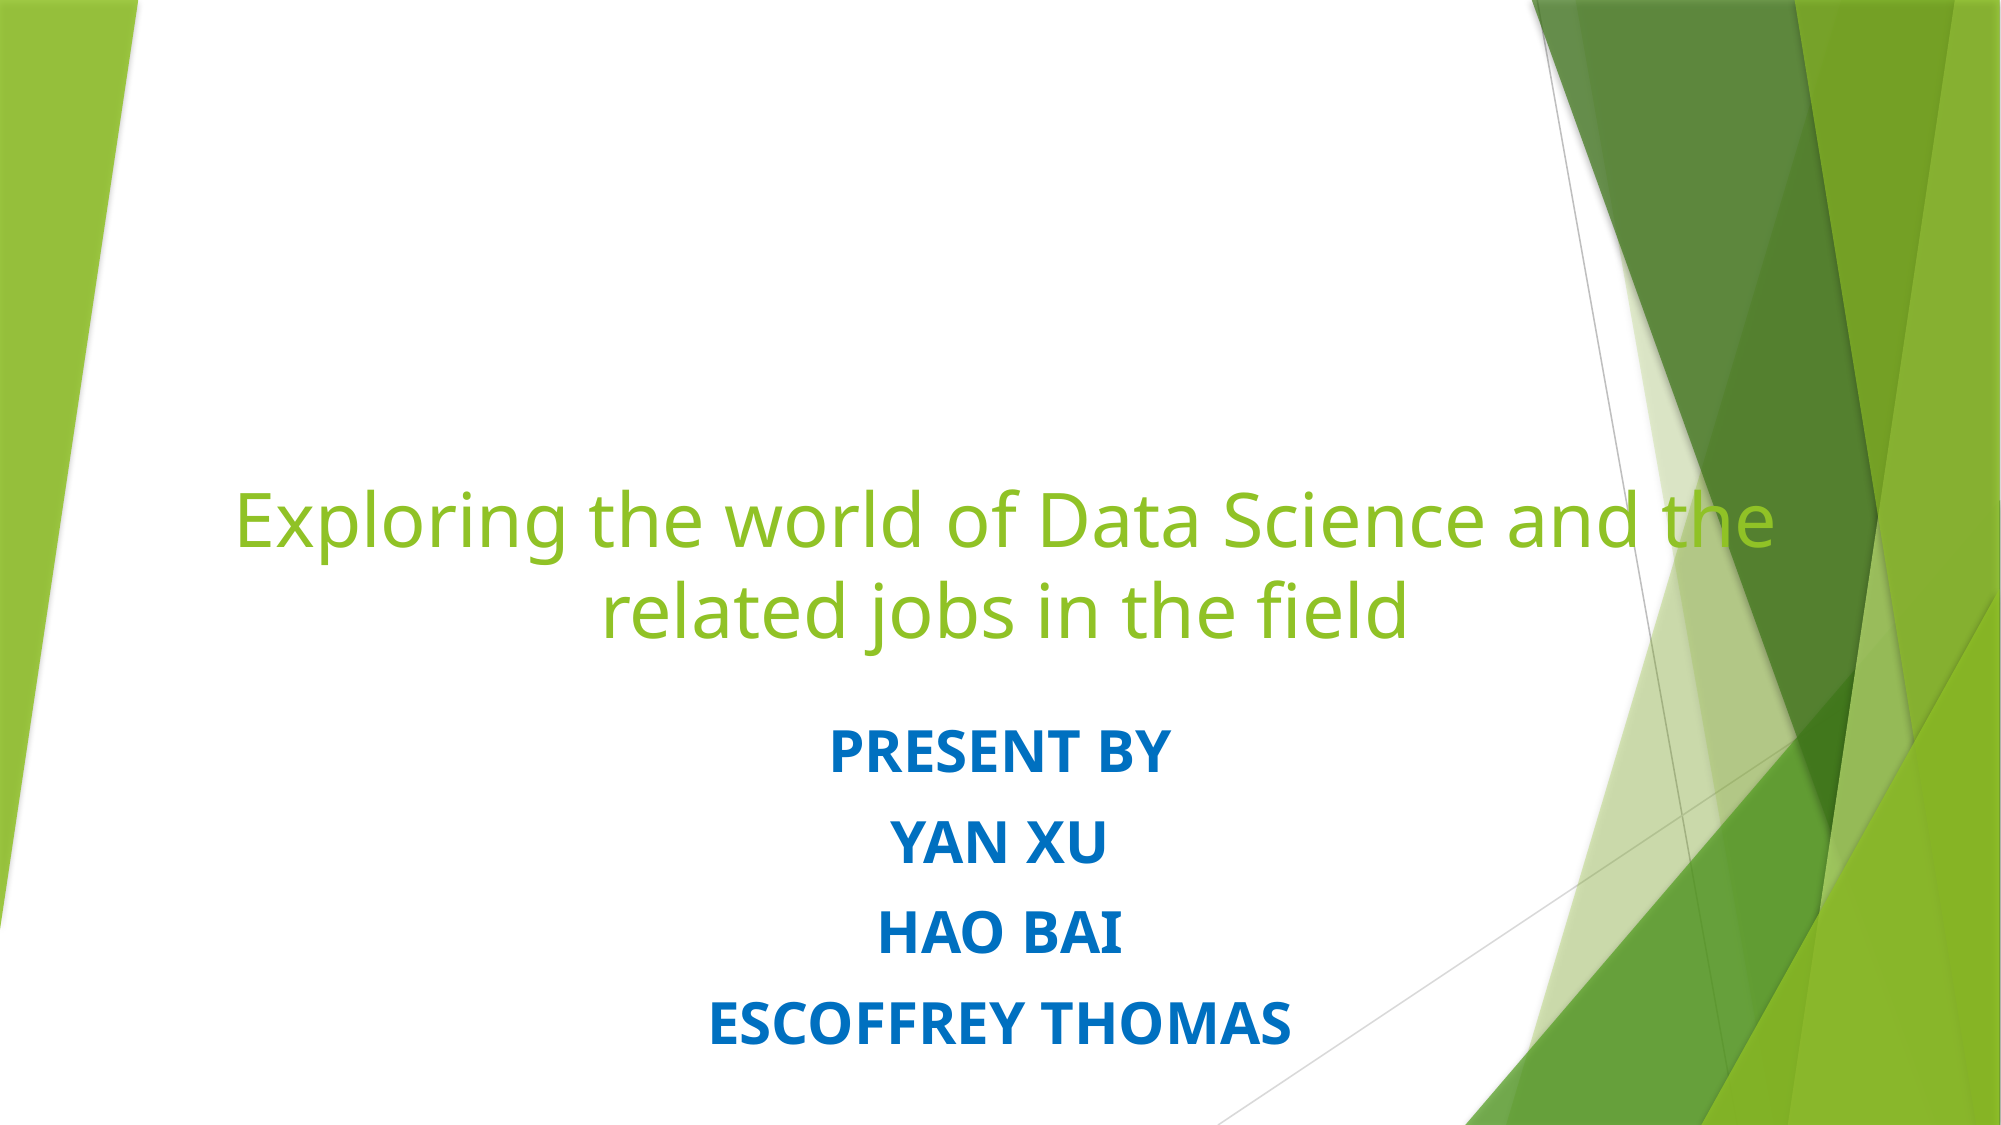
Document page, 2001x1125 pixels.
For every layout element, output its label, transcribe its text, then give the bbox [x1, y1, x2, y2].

subtitle PRESENT BY YAN XU HAO BAI ESCOFFREY THOMAS [225, 706, 1775, 1050]
title Exploring the world of Data Science and the related jobs in the field [106, 192, 1905, 661]
